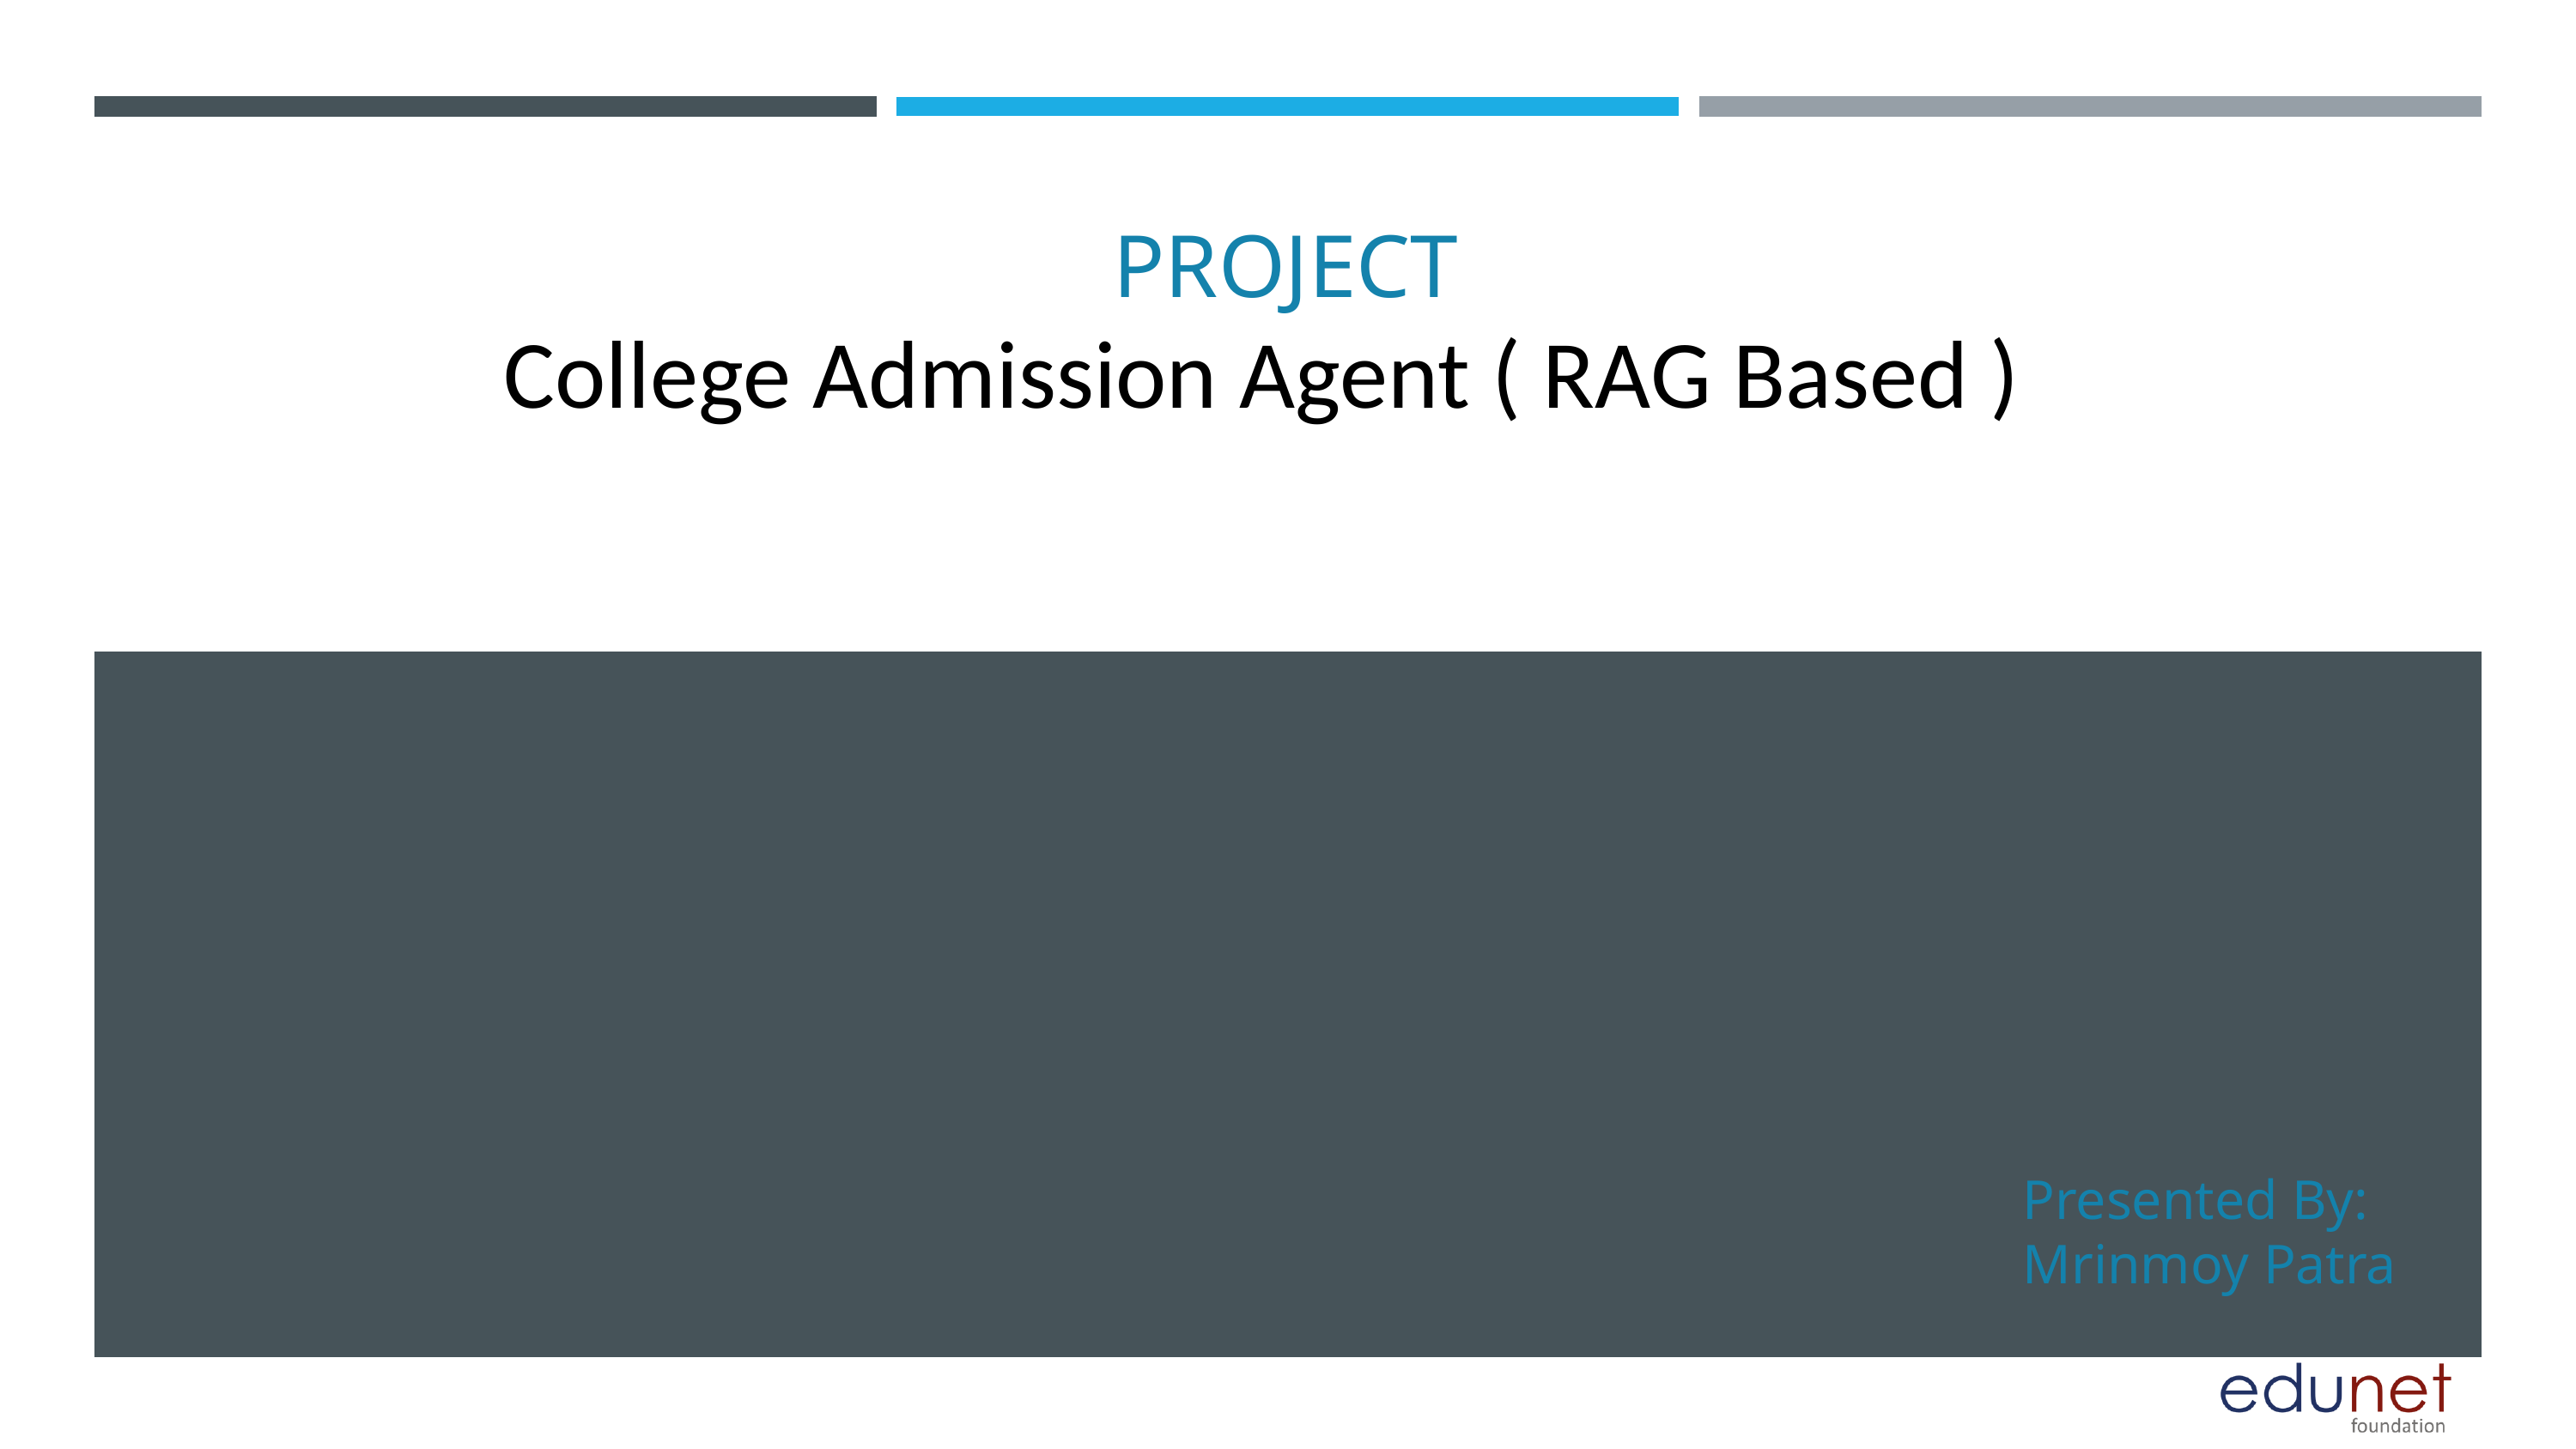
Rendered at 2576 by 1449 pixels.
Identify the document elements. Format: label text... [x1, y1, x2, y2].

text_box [94, 652, 2482, 1357]
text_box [94, 96, 878, 118]
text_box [1698, 95, 2482, 118]
text_box College Admission Agent ( RAG Based ) [308, 315, 2215, 428]
text_box PROJECT [0, 211, 2576, 315]
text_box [896, 96, 1680, 117]
text_box [2215, 1367, 2454, 1437]
